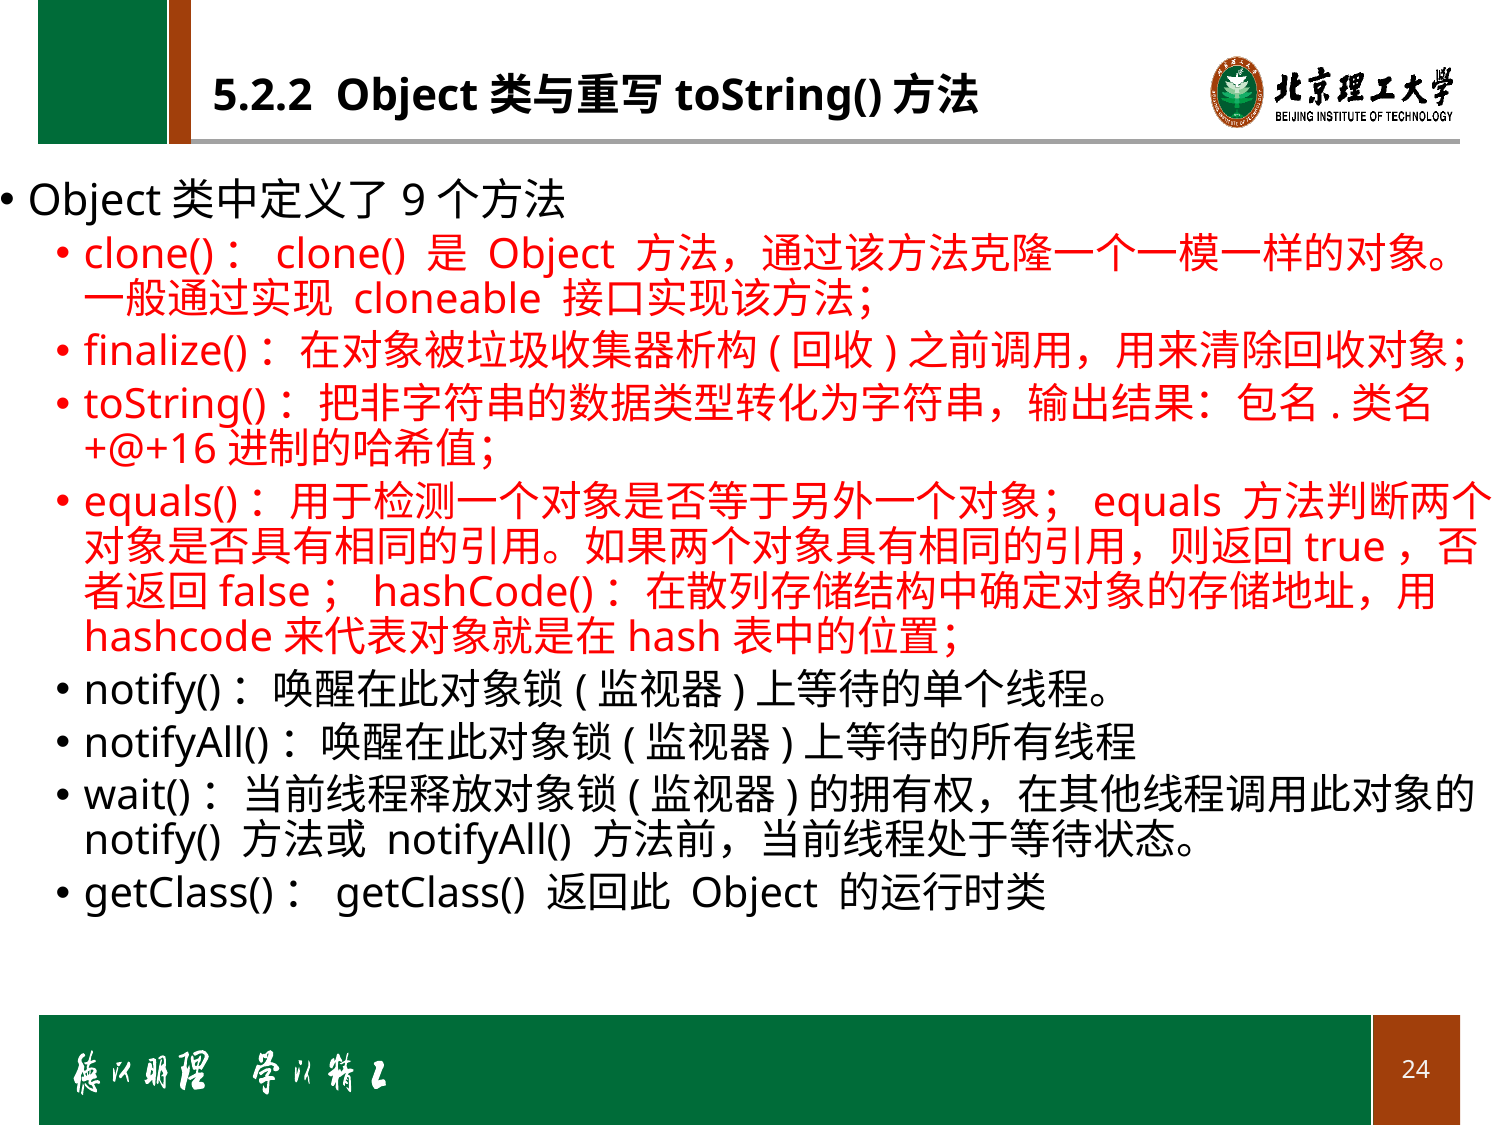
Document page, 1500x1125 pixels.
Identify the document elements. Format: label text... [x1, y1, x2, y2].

list Object类中定义了9个方法 clone()：clone() 是 Object 方法，通过该方法克隆一个一模一样的对象。一般通过实现 cloneable 接口实现该方法； finalize()：在对象被垃圾收集器析构(回收)之前调用，用来清除回收对象； toString()：把非字符串的数据类型转化为字符串，输出结果：包名.类名+@+16进制的哈希值； equals()：用于检测一个对象是否等于另外一个对象；equals 方法判断两个对象是否具有相同的引用。如果两个对象具有相同的引用，则返回true，否者返回false；hashCode()：在散列存储结构中确定对象的存储地址，用hashcode来代表对象就是在hash表中的位置； notify()：唤醒在此对象锁(监视器)上等待的单个线程。 notifyAll()：唤醒在此对象锁(监视器)上等待的所有线程 wait()：当前线程释放对象锁(监视器)的拥有权，在其他线程调用此对象的 notify() 方法或 notifyAll() 方法前，当前线程处于等待状态。 getClass()：getClass() 返回此 Object 的运行时类 [0, 169, 1500, 983]
title 5.2.2 Object类与重写toString()方法 [197, 56, 1262, 136]
picture [1262, 56, 1453, 128]
